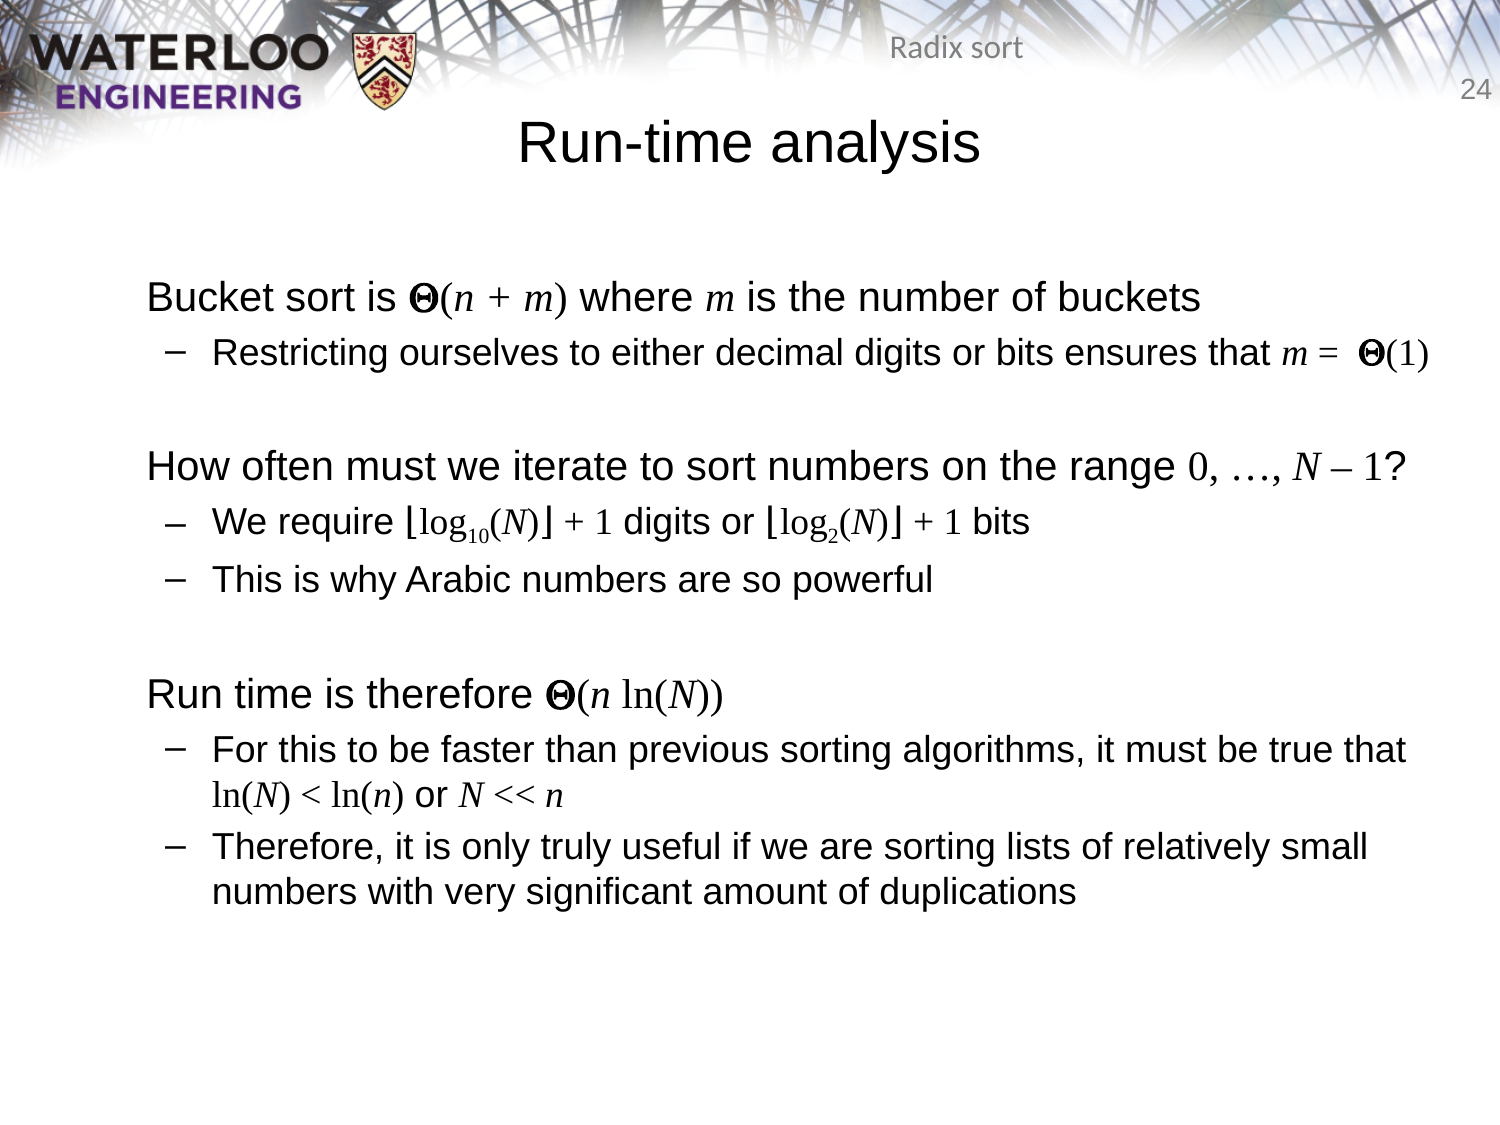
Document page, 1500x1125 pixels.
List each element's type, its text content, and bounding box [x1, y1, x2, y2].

title Run-time analysis [74, 44, 1426, 233]
picture [0, 0, 1500, 1125]
list Bucket sort is Q(n + m) where m is the number of buckets Restricting ourselves to either decimal digits or bits ensures that m = Q(1) How often must we iterate to sort numbers on the range 0, …, N – 1? We require ⌊log10(N)⌋ + 1 digits or ⌊log2(N)⌋ + 1 bits This is why Arabic numbers are so powerful Run time is therefore Q(n ln(N)) For this to be faster than previous sorting algorithms, it must be true that ln(N) < ln(n) or N << n Therefore, it is only truly useful if we are sorting lists of relatively small numbers with very significant amount of duplications [74, 262, 1460, 1006]
